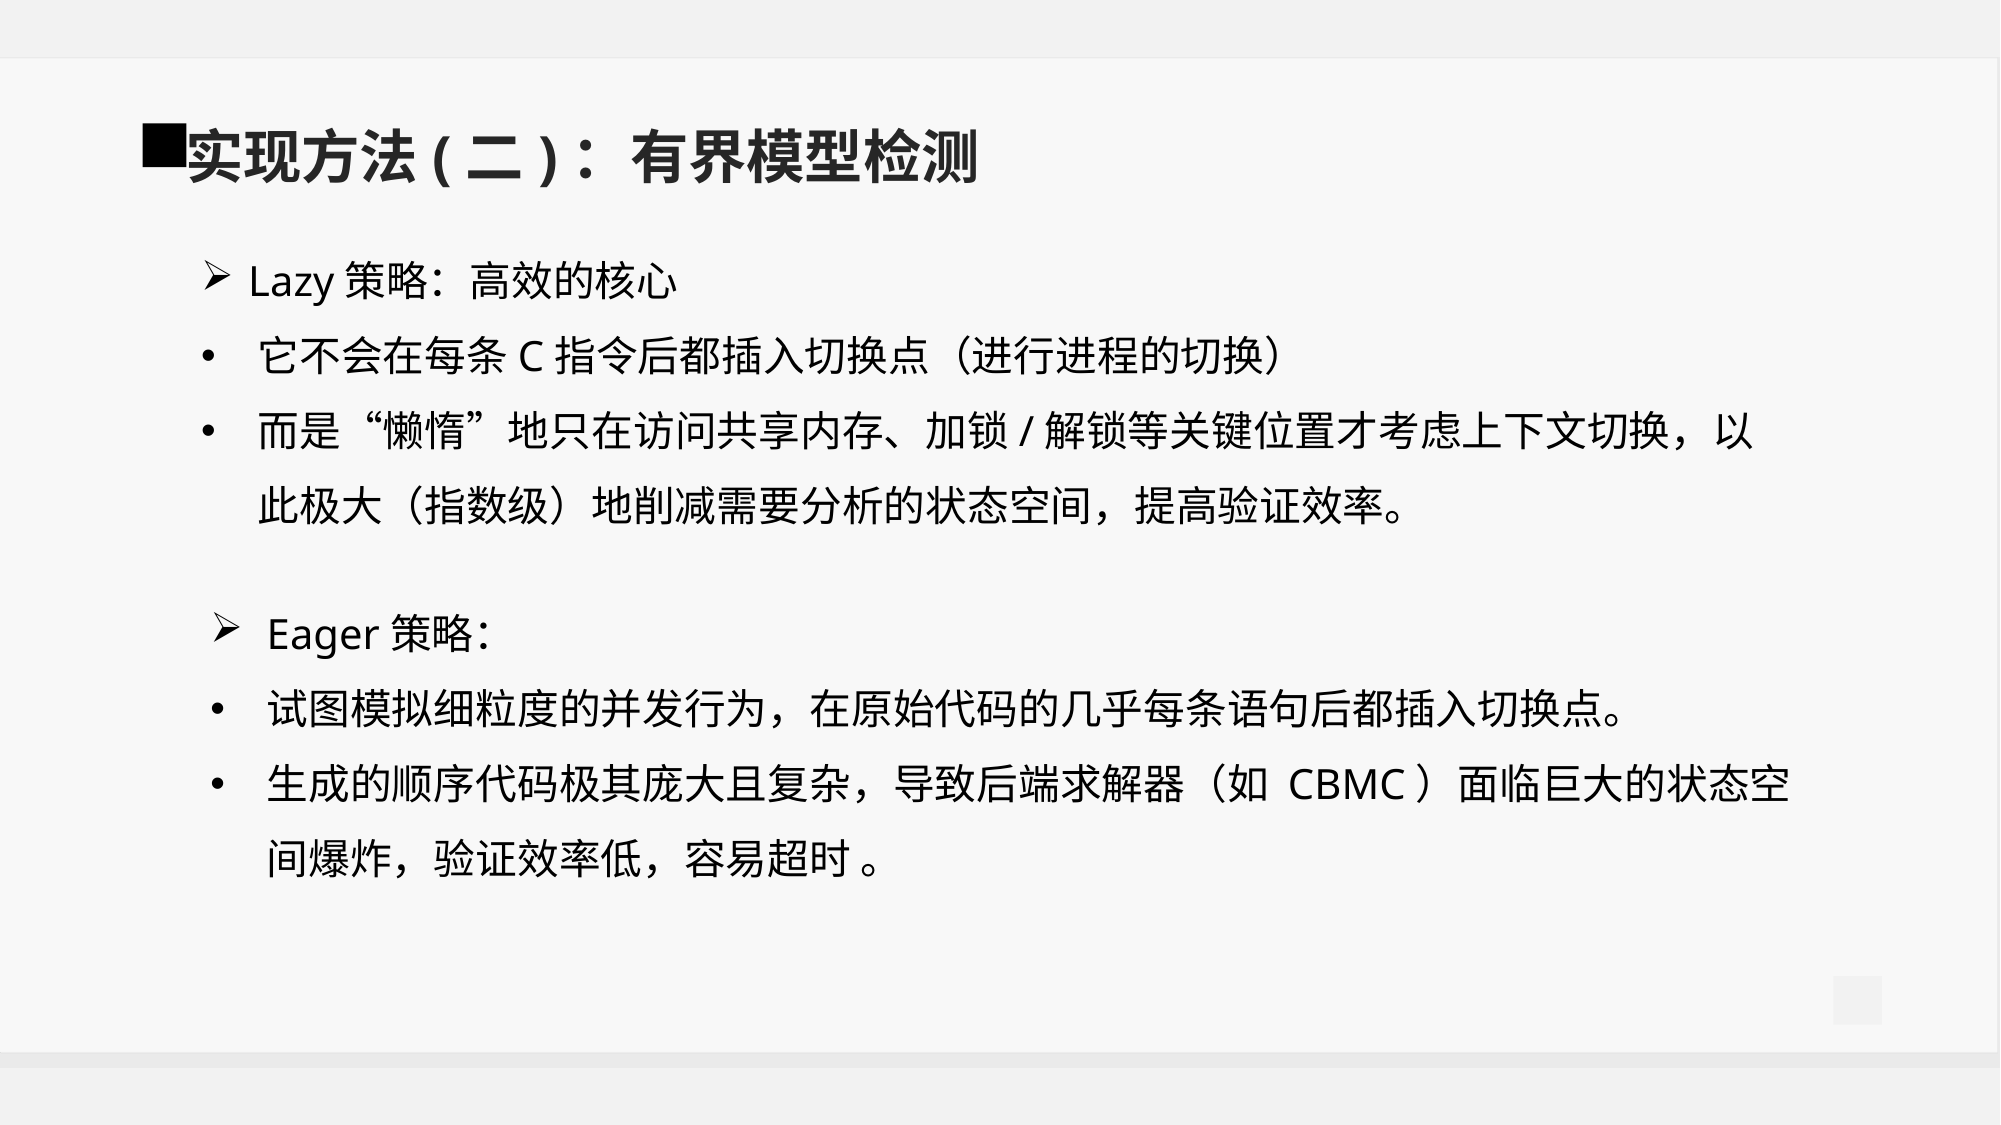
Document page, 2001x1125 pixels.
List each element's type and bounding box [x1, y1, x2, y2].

picture [0, 57, 2000, 1068]
